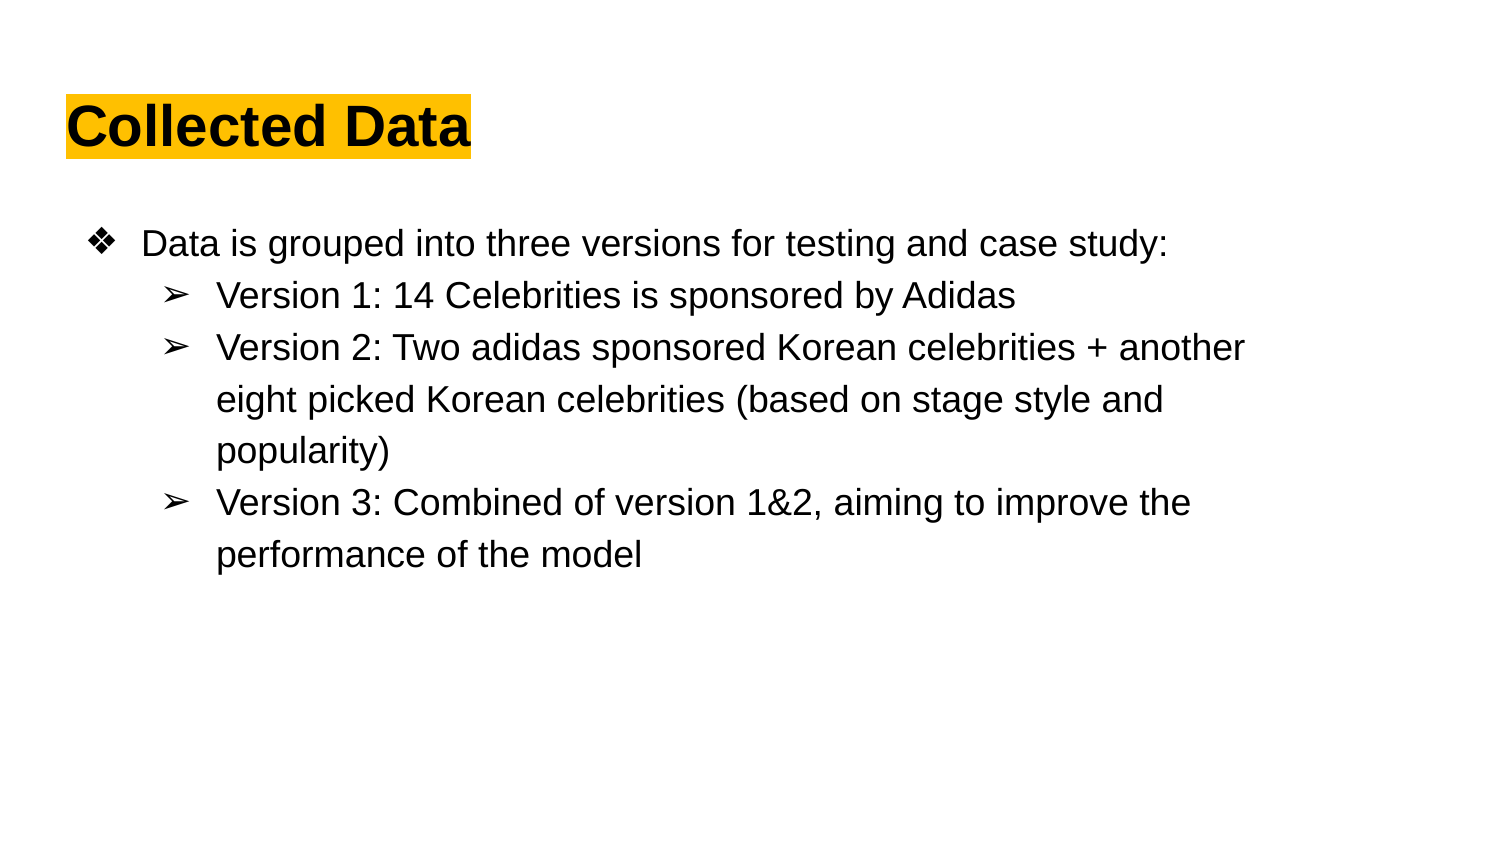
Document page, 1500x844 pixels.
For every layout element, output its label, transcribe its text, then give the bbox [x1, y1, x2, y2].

list Data is grouped into three versions for testing and case study: Version 1: 14 Celebrities is sponsored by Adidas Version 2: Two adidas sponsored Korean celebrities + another eight picked Korean celebrities (based on stage style and popularity) Version 3: Combined of version 1&2, aiming to improve the performance of the model [51, 197, 1334, 723]
title Collected Data [51, 72, 1449, 167]
